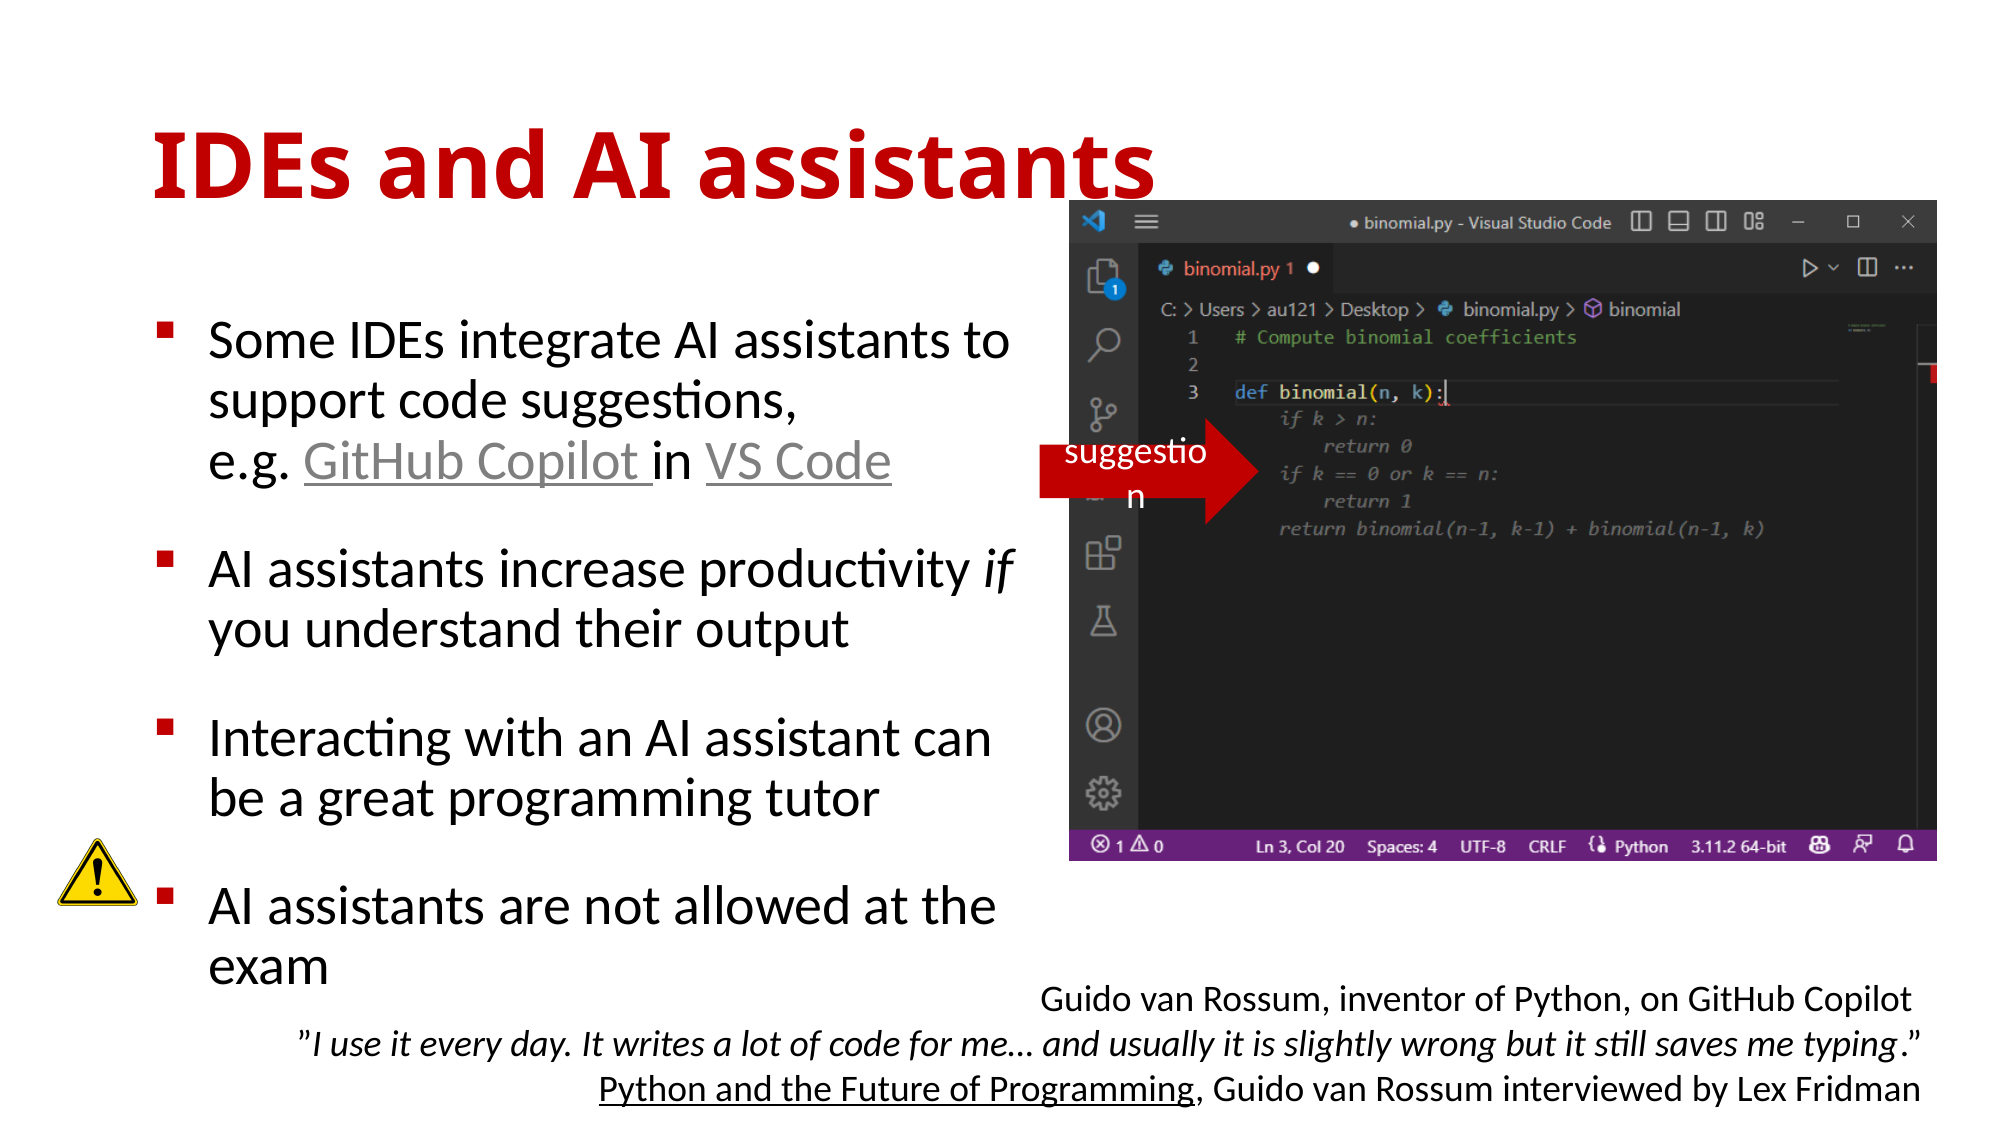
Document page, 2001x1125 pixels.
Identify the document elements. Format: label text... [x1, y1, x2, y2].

title IDEs and AI assistants [137, 59, 1863, 278]
text_box suggestion [1038, 443, 1069, 500]
picture [57, 838, 138, 906]
picture [1069, 200, 1937, 861]
list Some IDEs integrate AI assistants to support code suggestions, e.g. GitHub Copilot in VS Code AI assistants increase productivity if you understand their output Interacting with an AI assistant can be a great programming tutor AI assistants are not allowed at the exam [137, 302, 1040, 966]
text_box Guido van Rossum, inventor of Python, on GitHub Copilot ”I use it every day. It writes a lot of code for me… and usually it is slightly wrong but it still saves me typing.” Python and the Future of Programming, Guido van Rossum interviewed by Lex Fridman [65, 966, 1937, 1117]
